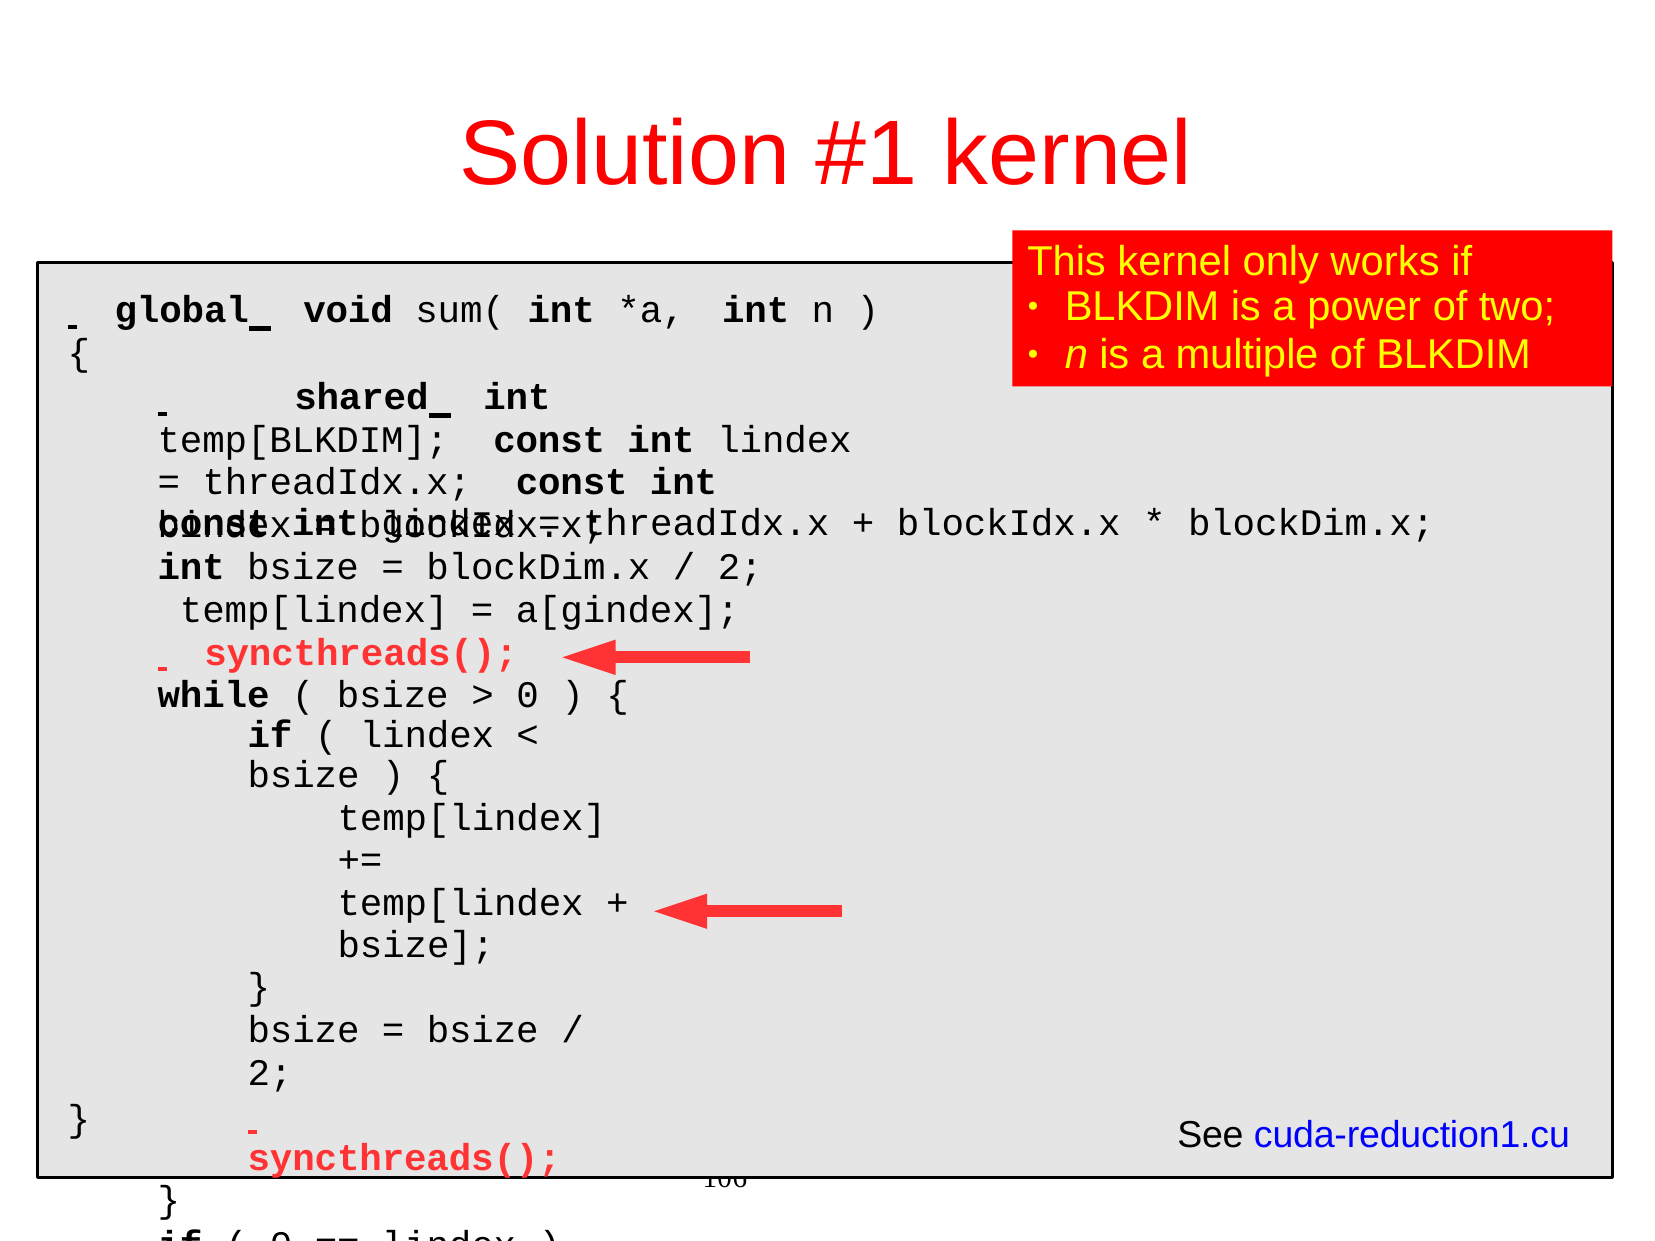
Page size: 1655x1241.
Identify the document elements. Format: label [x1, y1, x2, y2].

text_box [37, 230, 1613, 1241]
title [457, 90, 1196, 262]
